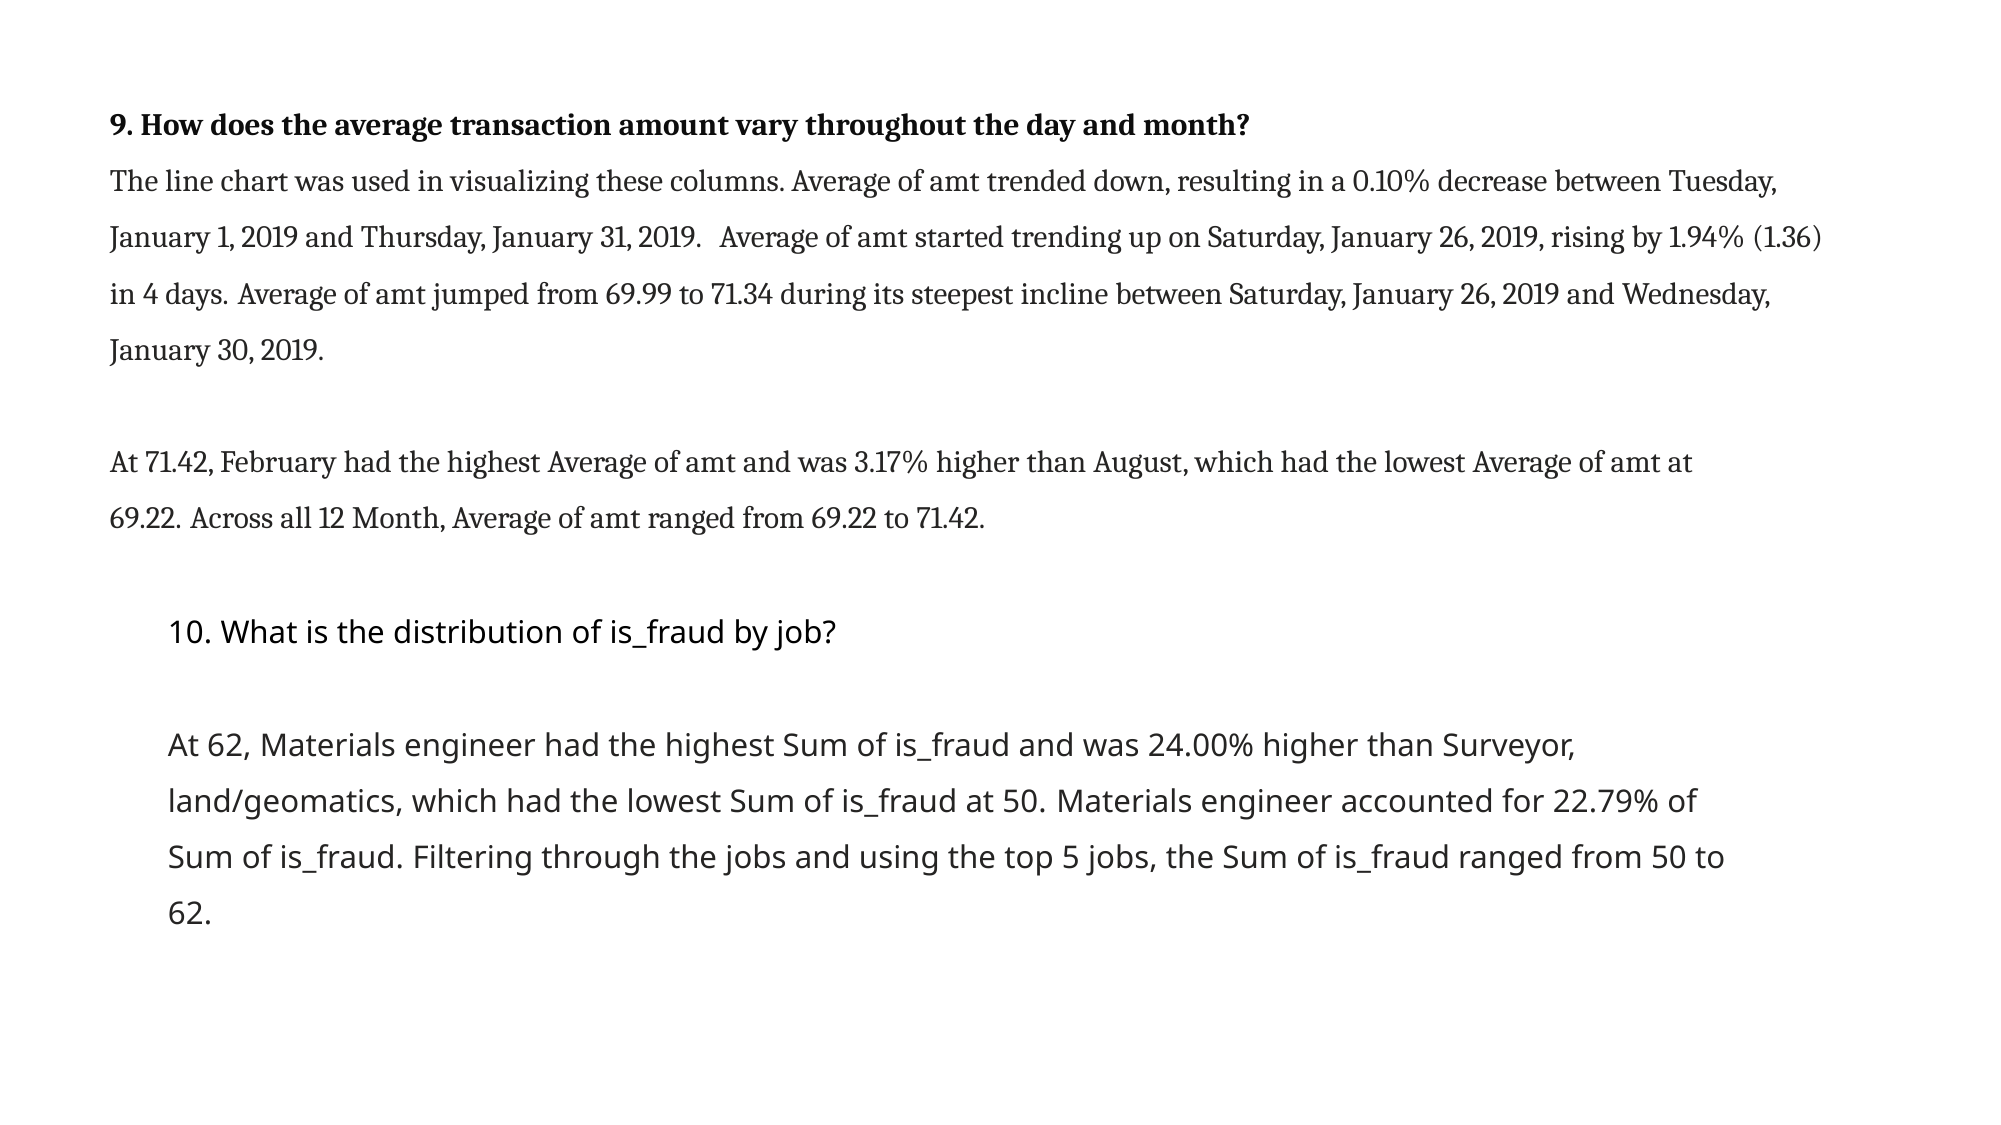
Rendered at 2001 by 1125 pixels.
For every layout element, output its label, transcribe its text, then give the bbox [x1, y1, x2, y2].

text_box 9. How does the average transaction amount vary throughout the day and month? The line chart was used in visualizing these columns. Average of amt trended down, resulting in a 0.10% decrease between Tuesday, January 1, 2019 and Thursday, January 31, 2019.﻿﻿ ﻿﻿ ﻿﻿Average of amt started trending up on Saturday, January 26, 2019, rising by 1.94% (1.36) in 4 days.﻿﻿ ﻿﻿Average of amt jumped from 69.99 to 71.34 during its steepest incline between Saturday, January 26, 2019 and Wednesday, January 30, 2019.﻿﻿ ﻿﻿ ﻿ ﻿At 71.42, February had the highest Average of amt and was 3.17% higher than August, which had the lowest Average of amt at 69.22.﻿﻿ ﻿Across all 12 Month, Average of amt ranged from 69.22 to 71.42.﻿﻿ ﻿﻿ ﻿ [94, 78, 1849, 543]
text_box 10. What is the distribution of is_fraud by job? ﻿At 62, Materials engineer had the highest Sum of is_fraud and was 24.00% higher than Surveyor, land/geomatics, which had the lowest Sum of is_fraud at 50.﻿﻿ ﻿Materials engineer accounted for 22.79% of Sum of is_fraud.﻿﻿ ﻿﻿Filtering through the jobs and using the top 5 jobs, the Sum of is_fraud ranged from 50 to 62.﻿﻿ ﻿﻿ ﻿ [153, 586, 1747, 939]
